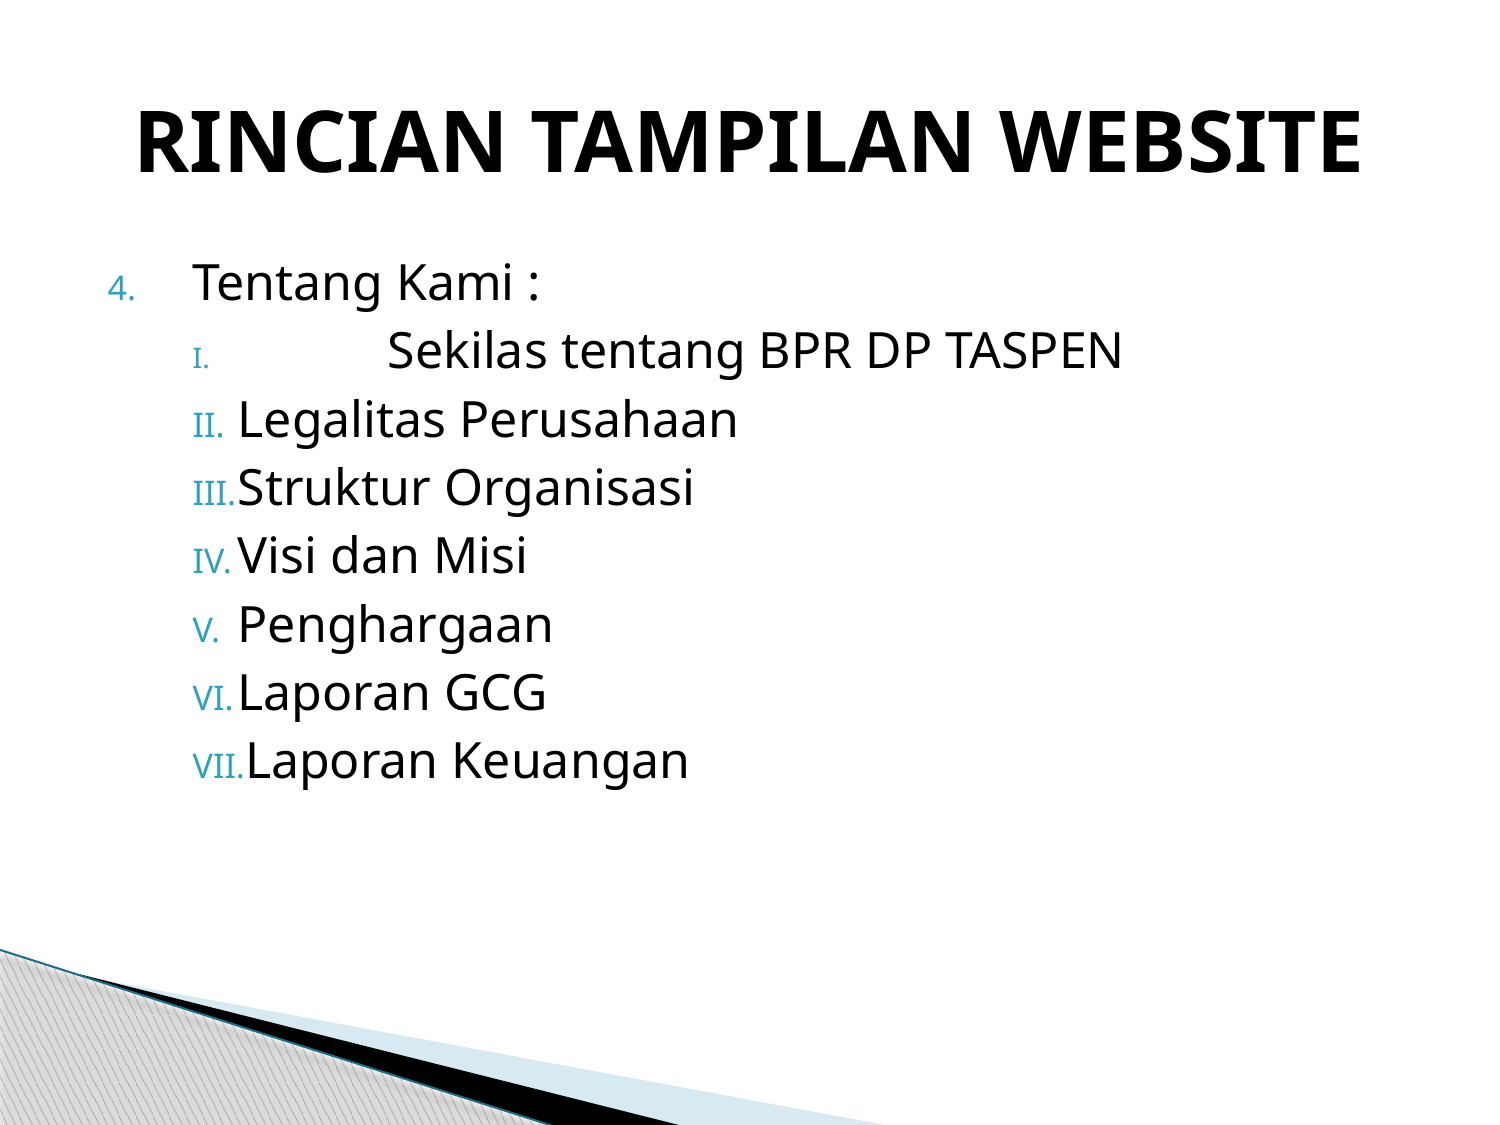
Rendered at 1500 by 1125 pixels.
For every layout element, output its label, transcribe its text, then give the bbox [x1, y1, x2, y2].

list Tentang Kami : Sekilas tentang BPR DP TASPEN Legalitas Perusahaan Struktur Organisasi Visi dan Misi Penghargaan Laporan GCG Laporan Keuangan [75, 243, 1425, 986]
title RINCIAN TAMPILAN WEBSITE [75, 45, 1425, 233]
